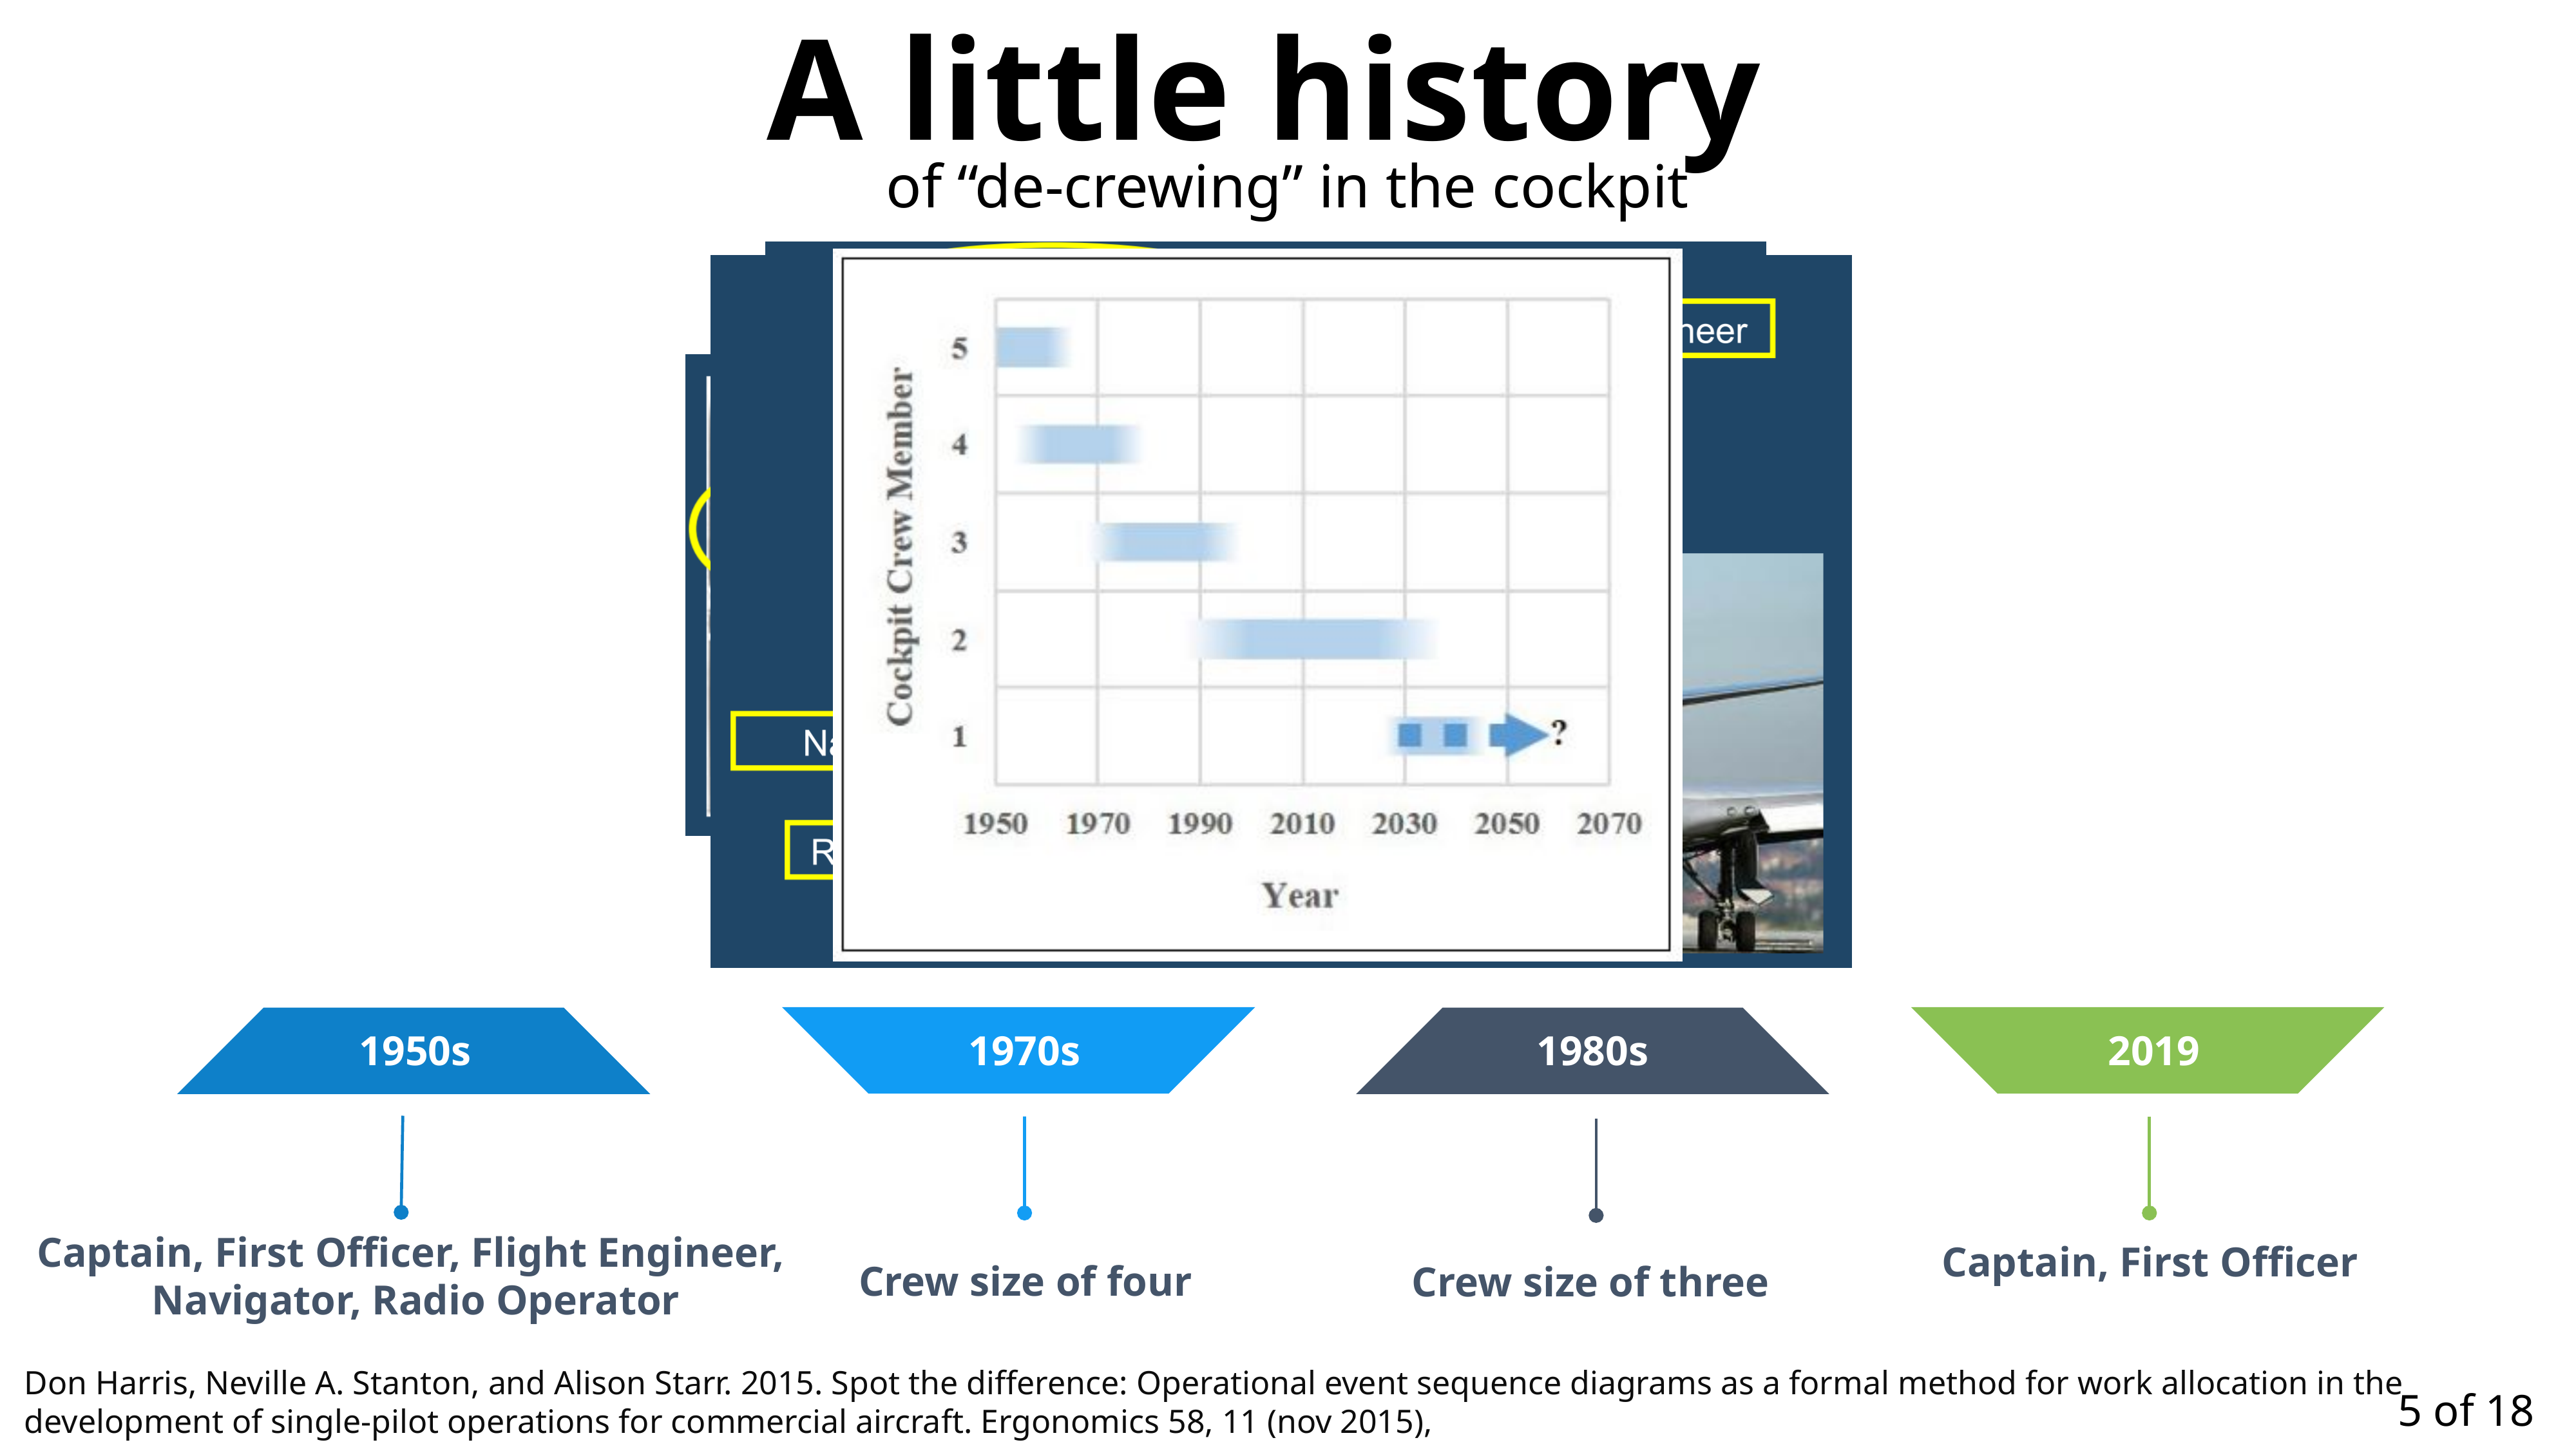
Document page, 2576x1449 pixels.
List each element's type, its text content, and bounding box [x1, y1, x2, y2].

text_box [851, 968, 1186, 1309]
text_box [1425, 968, 1760, 1310]
text_box 5 of 18 [2358, 1371, 2574, 1447]
text_box of “de-crewing” in the cockpit [0, 144, 2576, 225]
text_box Don Harris, Neville A. Stanton, and Alison Starr. 2015. Spot the difference: Operational event sequence diagrams as a formal method for work allocation in the development of single-pilot operations for commercial aircraft. Ergonomics 58, 11 (nov 2015), [14, 1367, 2574, 1435]
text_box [91, 927, 741, 1329]
picture [685, 242, 1852, 968]
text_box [1968, 840, 2333, 1290]
text_box A little history [758, 0, 1770, 144]
